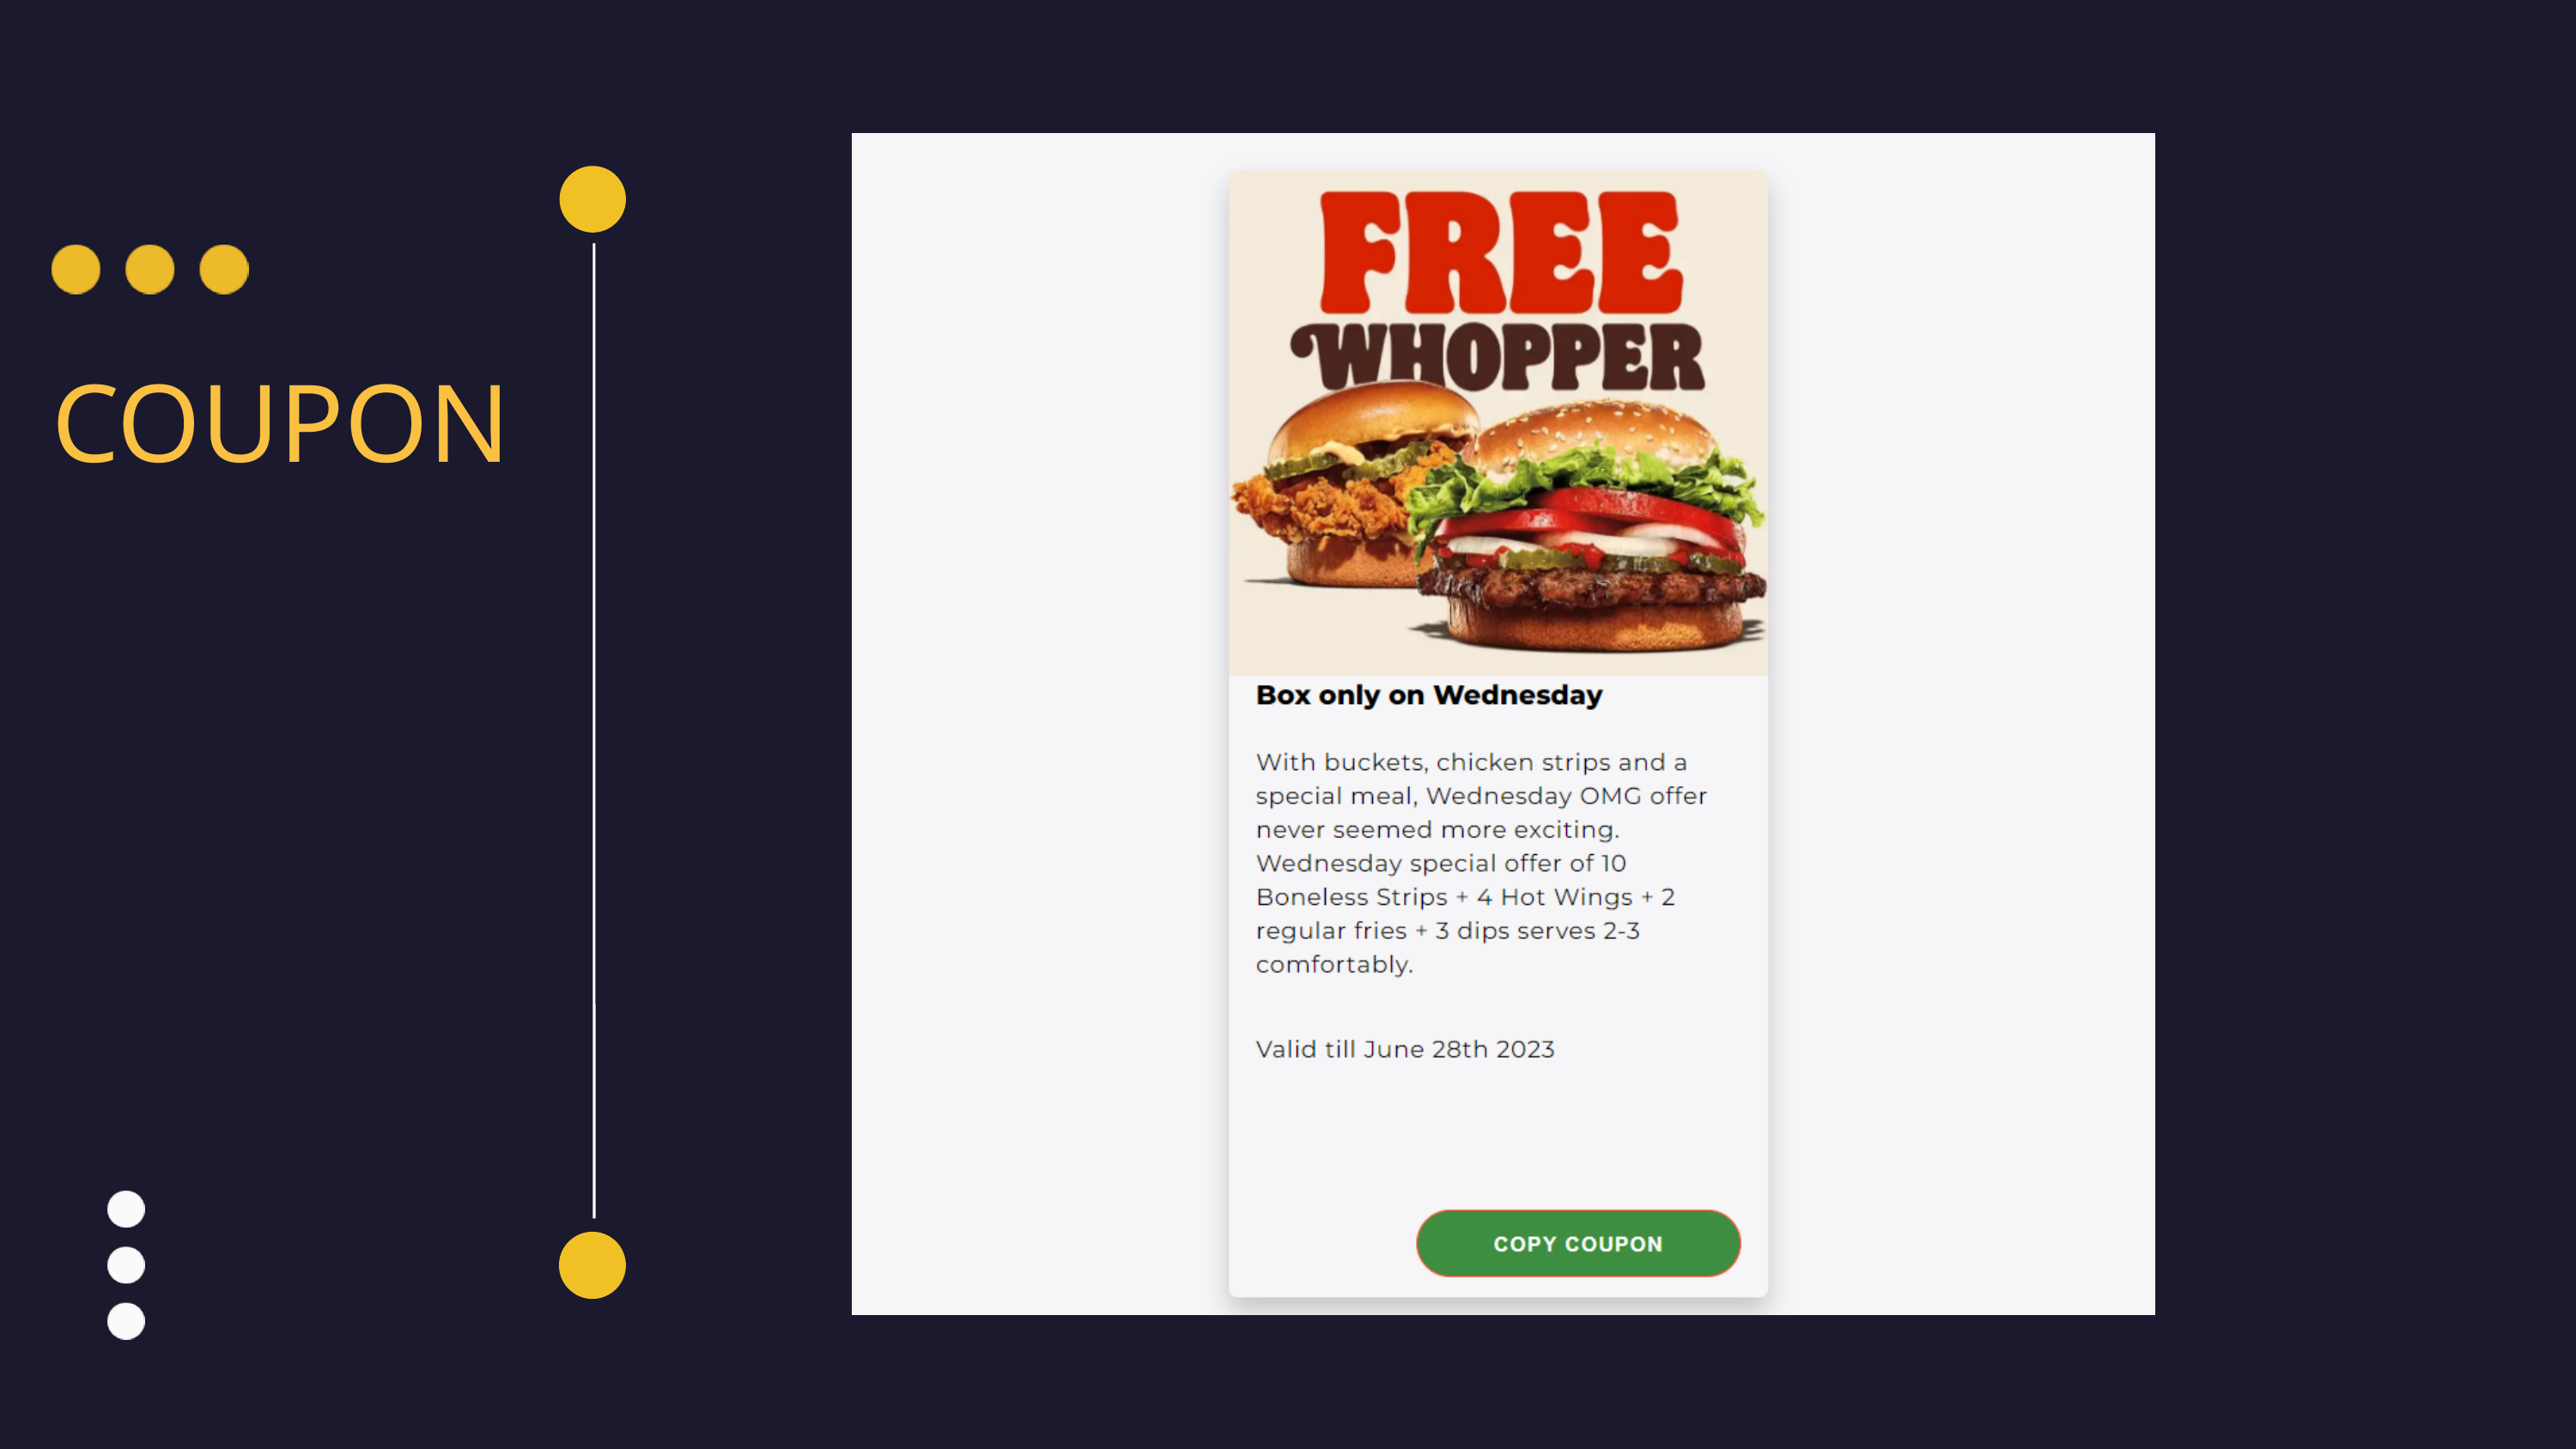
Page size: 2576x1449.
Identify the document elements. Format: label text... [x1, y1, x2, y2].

text_box COUPON [52, 354, 559, 484]
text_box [558, 1231, 627, 1300]
picture [852, 133, 2156, 1315]
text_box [559, 166, 627, 233]
picture [51, 244, 250, 294]
picture [106, 1190, 145, 1341]
